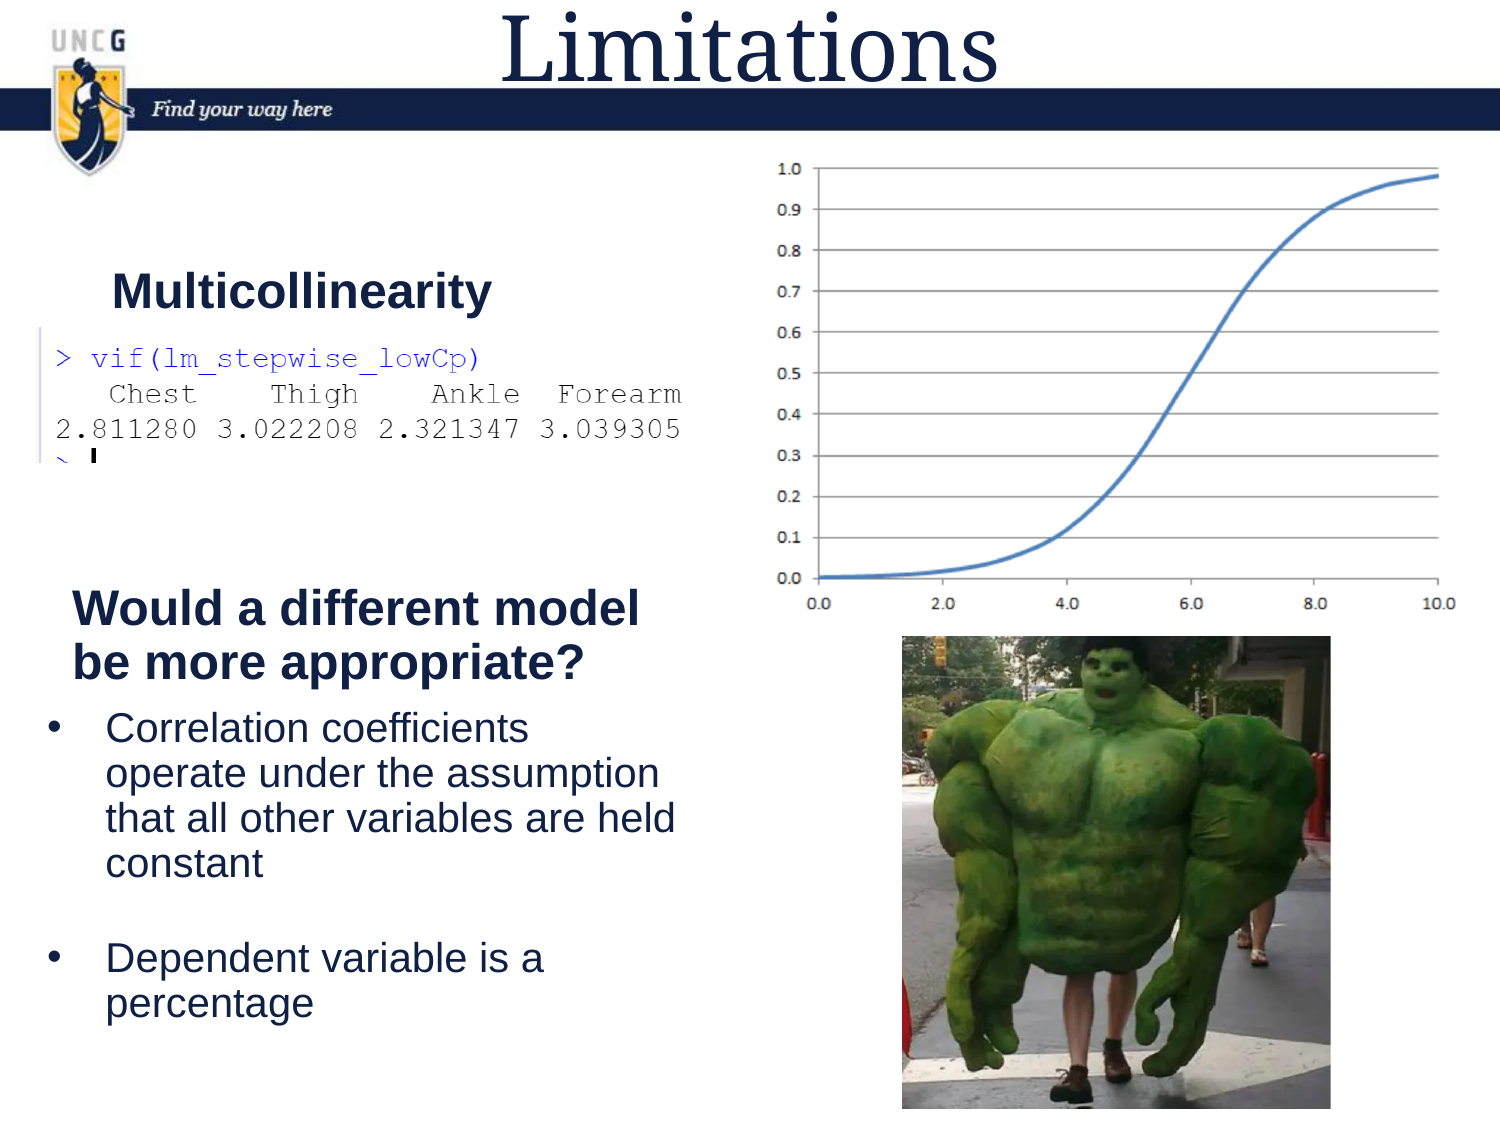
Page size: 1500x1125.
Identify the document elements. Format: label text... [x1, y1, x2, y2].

list Multicollinearity [96, 192, 732, 328]
picture [0, 0, 1500, 1125]
list Would a different model be more appropriate? [57, 562, 695, 698]
title Limitations [103, 0, 1397, 156]
list Correlation coefficients operate under the assumption that all other variables are held constant Dependent variable is a percentage [15, 698, 695, 1082]
